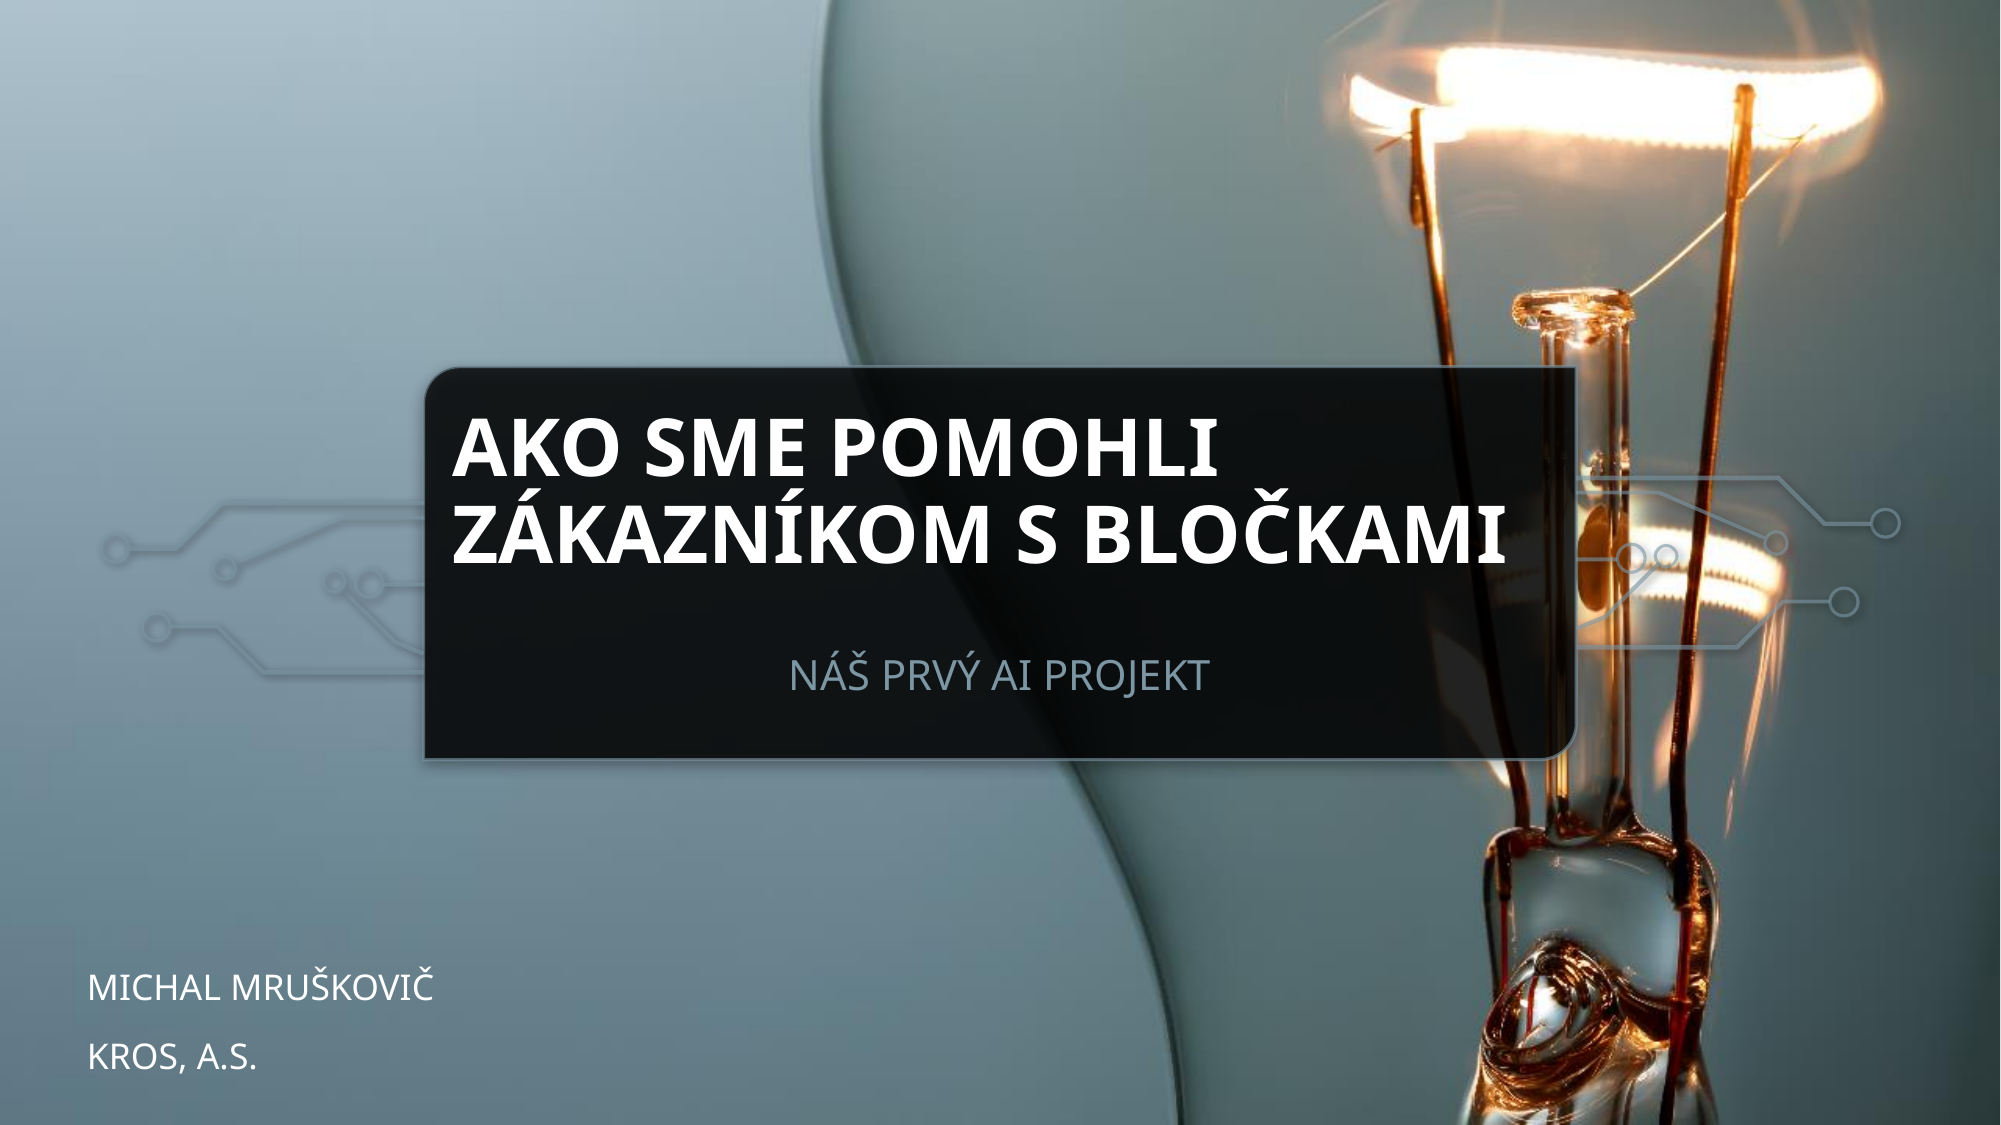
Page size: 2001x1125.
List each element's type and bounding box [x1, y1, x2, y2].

picture [0, 0, 2000, 1125]
text_box [99, 366, 1902, 760]
